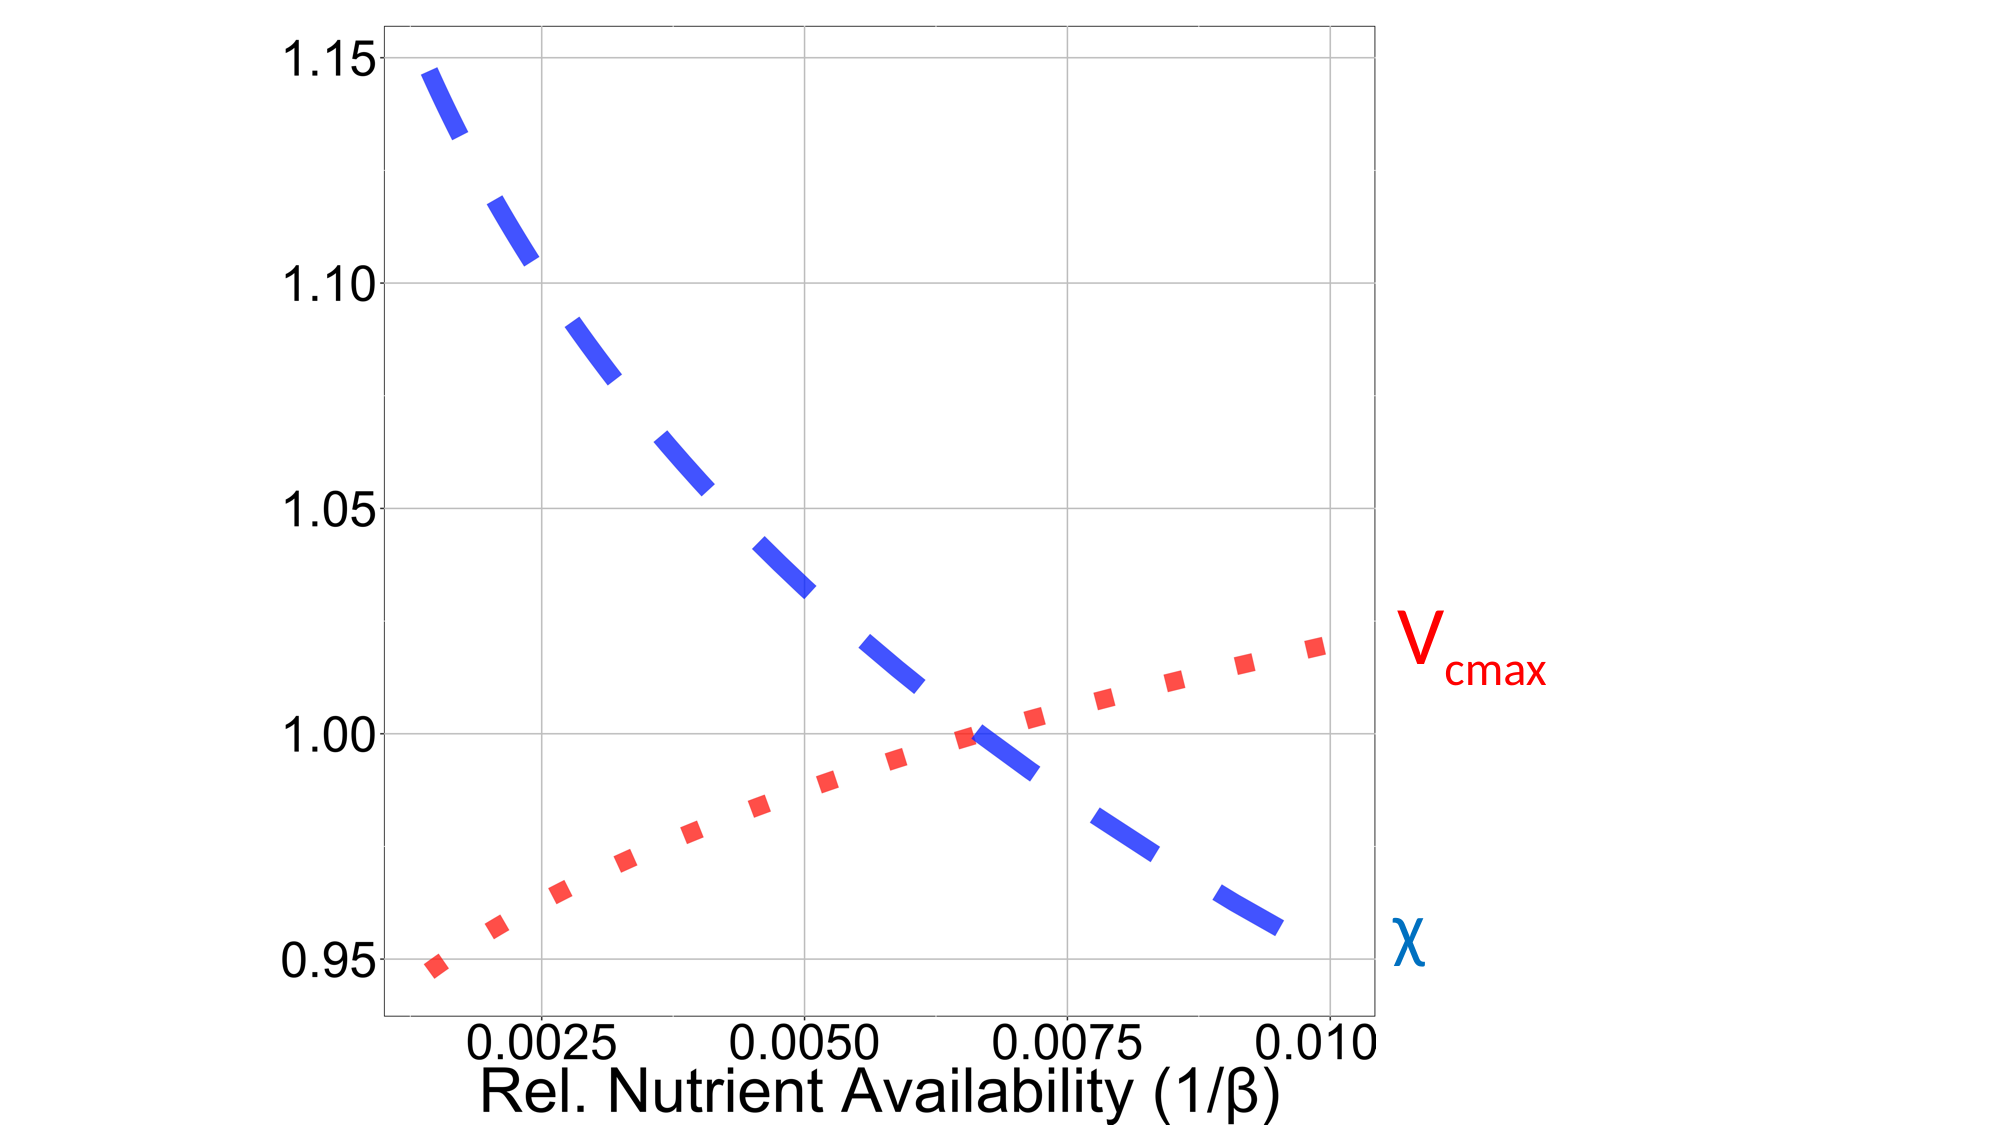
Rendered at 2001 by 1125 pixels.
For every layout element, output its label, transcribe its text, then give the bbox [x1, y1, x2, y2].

text_box Vcmax [1382, 573, 1563, 703]
picture [278, 22, 1376, 1125]
text_box χ [1378, 872, 1441, 978]
